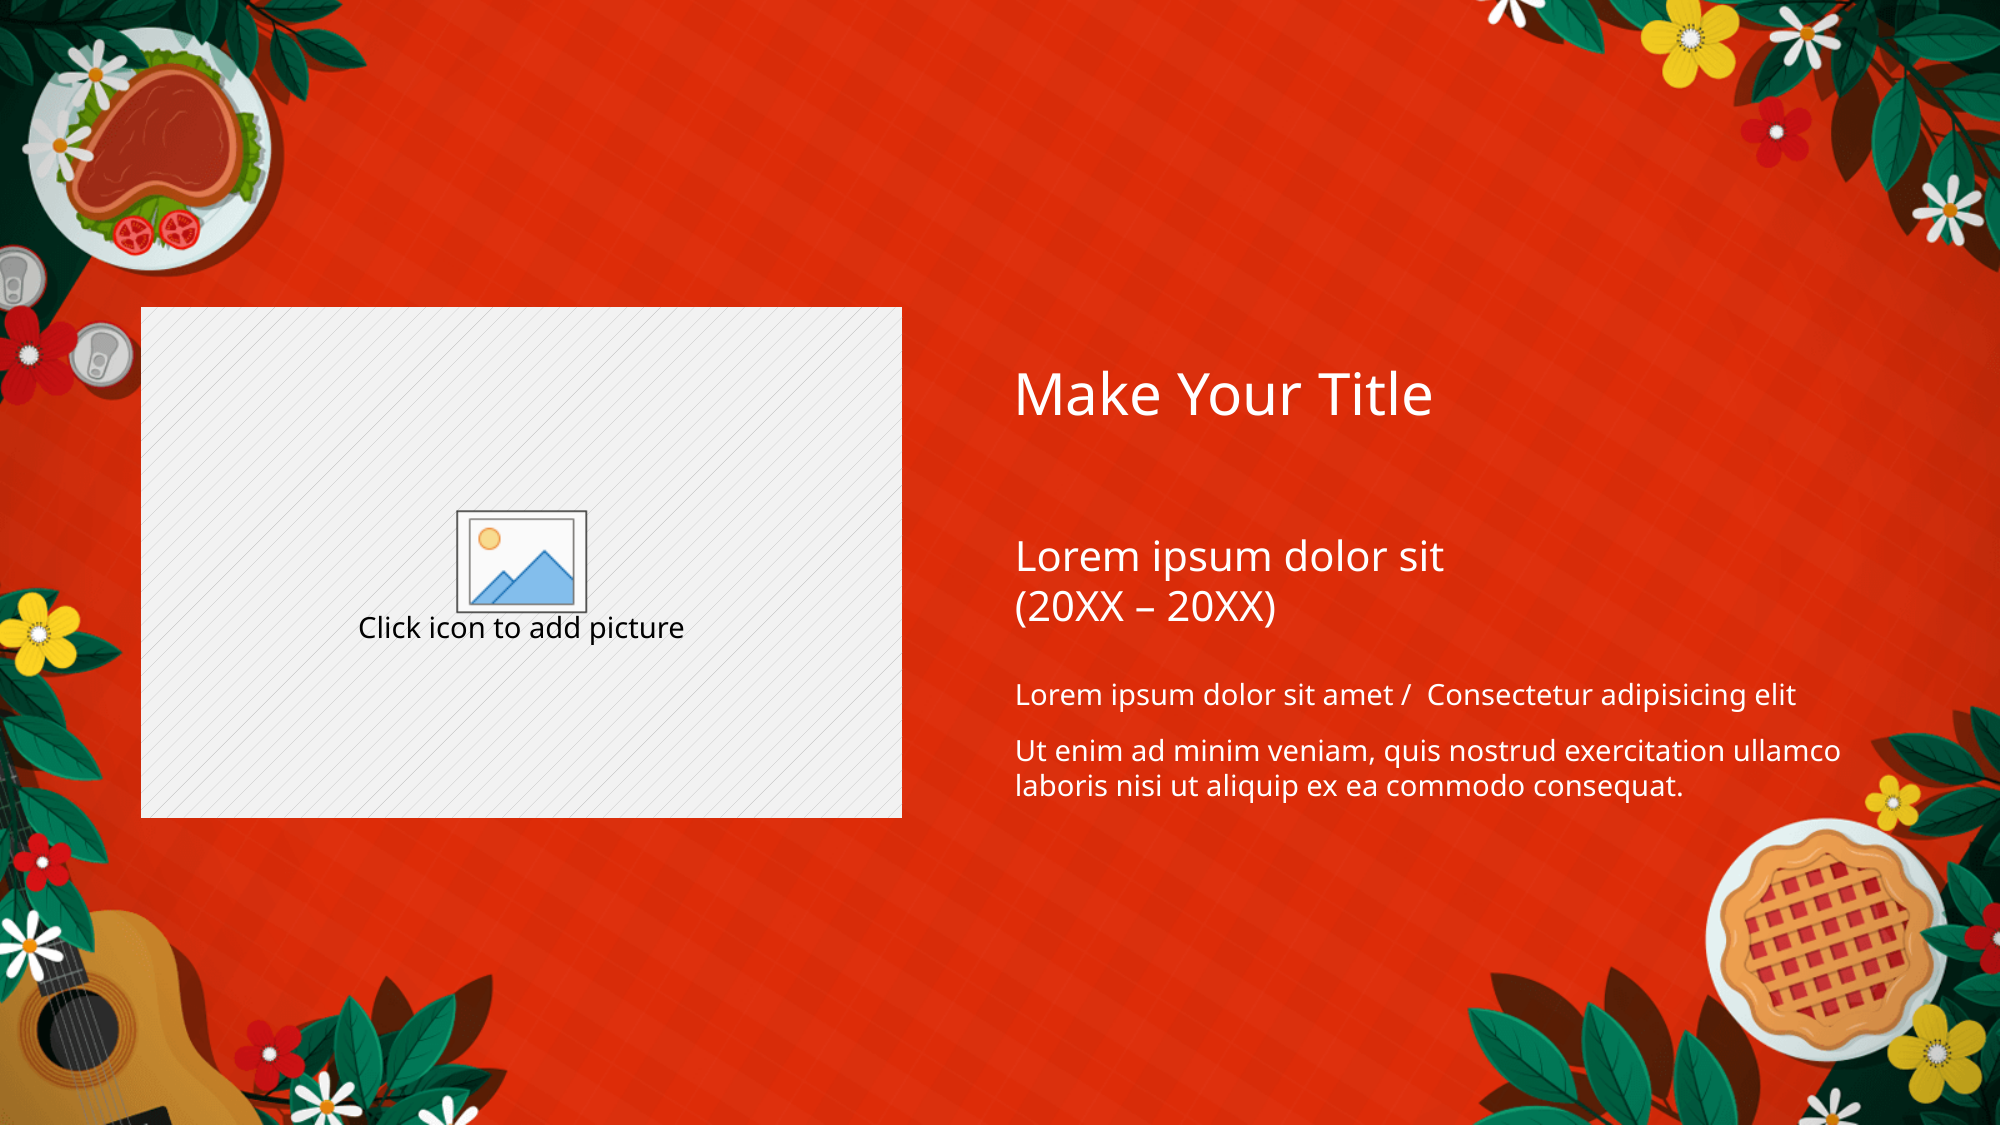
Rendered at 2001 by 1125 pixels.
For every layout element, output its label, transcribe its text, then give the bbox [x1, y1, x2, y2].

text_box Lorem ipsum dolor sit (20XX – 20XX) [999, 521, 1859, 637]
text_box Ut enim ad minim veniam, quis nostrud exercitation ullamco laboris nisi ut aliquip ex ea commodo consequat. [1000, 724, 1861, 810]
text_box Make Your Title [998, 350, 1859, 435]
text_box Lorem ipsum dolor sit amet / Consectetur adipisicing elit [1000, 668, 1861, 719]
picture [0, 0, 2000, 1125]
